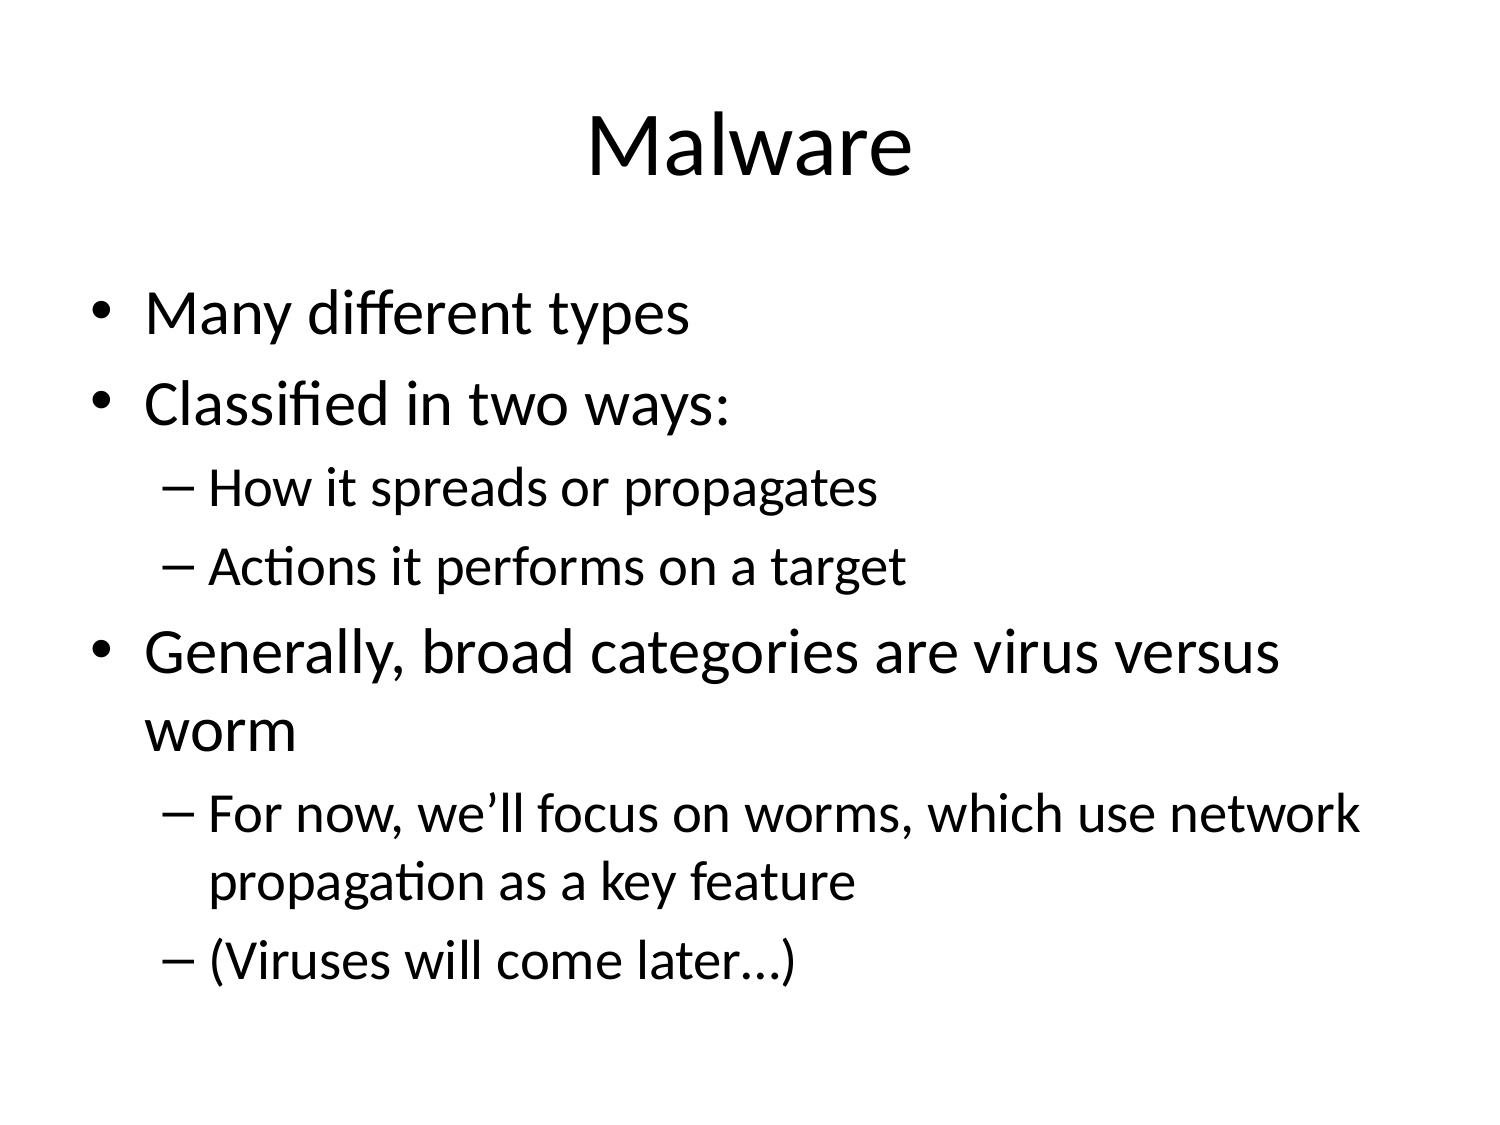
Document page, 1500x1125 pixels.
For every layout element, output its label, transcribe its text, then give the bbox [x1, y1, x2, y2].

title Malware [75, 45, 1425, 233]
list Many different types Classified in two ways: How it spreads or propagates Actions it performs on a target Generally, broad categories are virus versus worm For now, we’ll focus on worms, which use network propagation as a key feature (Viruses will come later…) [75, 262, 1425, 1005]
